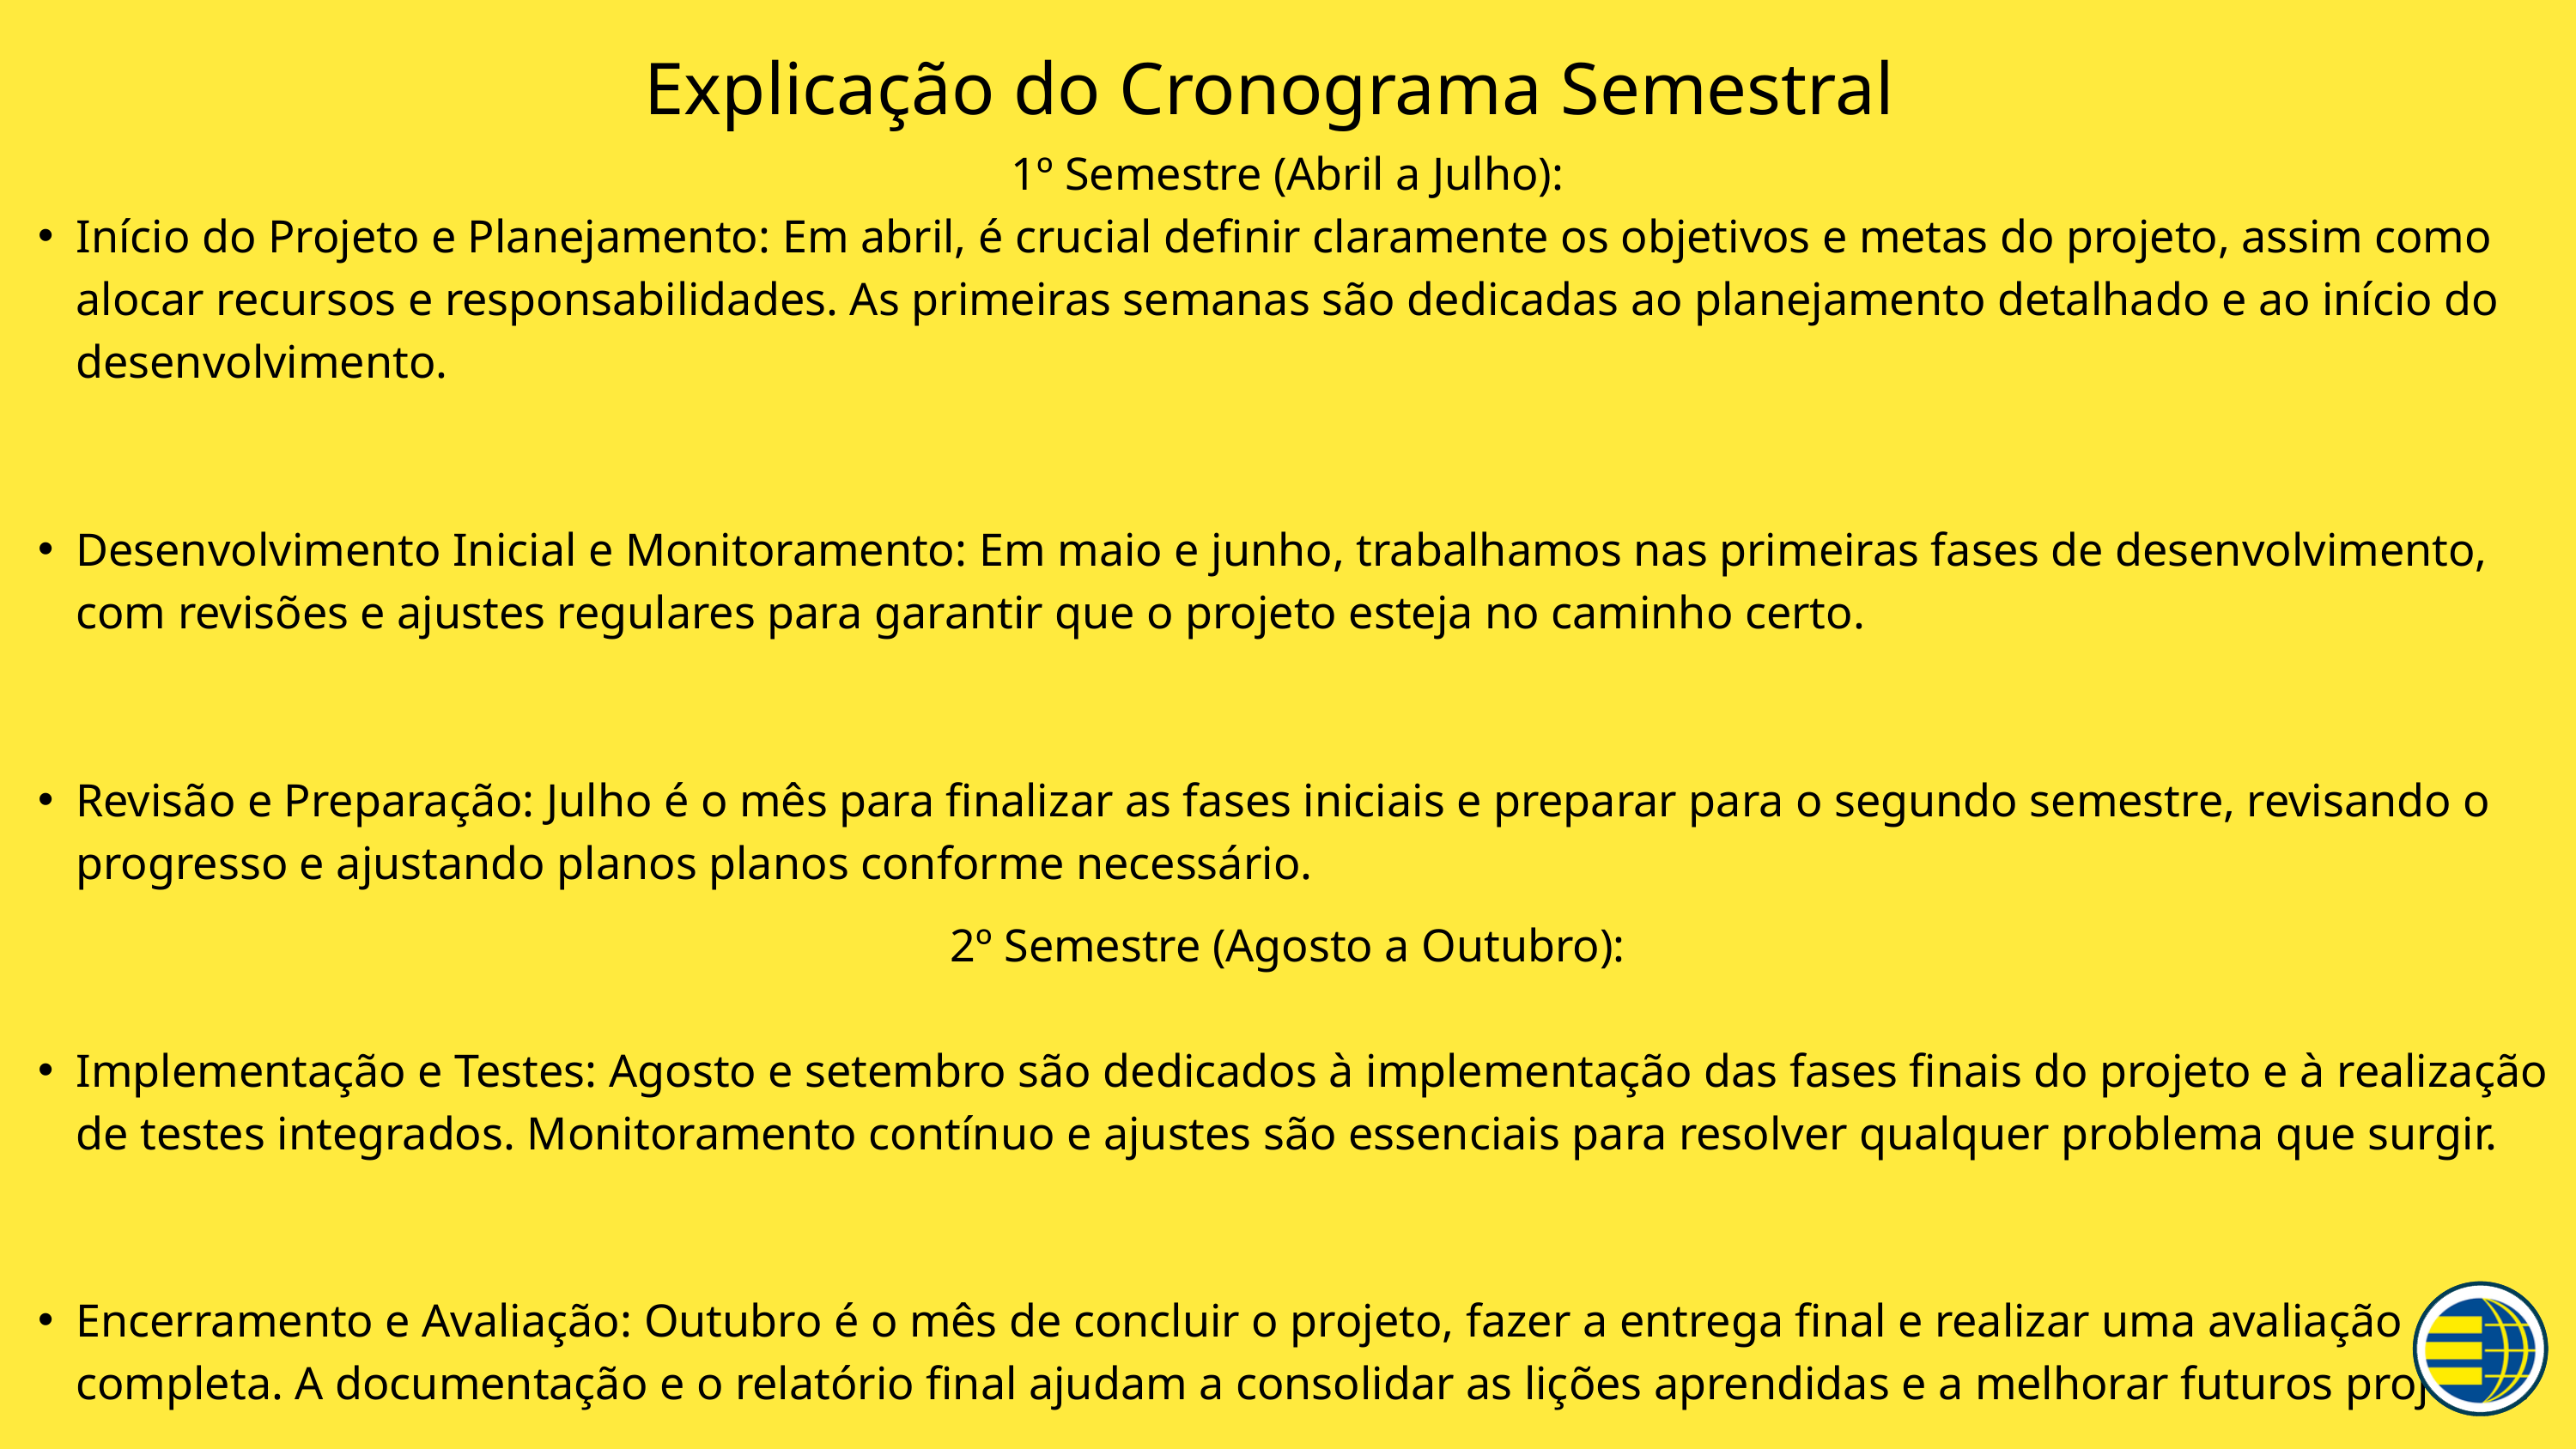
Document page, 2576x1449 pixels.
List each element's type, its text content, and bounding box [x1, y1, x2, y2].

text_box 1º Semestre (Abril a Julho): Início do Projeto e Planejamento: Em abril, é crucial definir claramente os objetivos e metas do projeto, assim como alocar recursos e responsabilidades. As primeiras semanas são dedicadas ao planejamento detalhado e ao início do desenvolvimento. Desenvolvimento Inicial e Monitoramento: Em maio e junho, trabalhamos nas primeiras fases de desenvolvimento, com revisões e ajustes regulares para garantir que o projeto esteja no caminho certo. Revisão e Preparação: Julho é o mês para finalizar as fases iniciais e preparar para o segundo semestre, revisando o progresso e ajustando planos planos conforme necessário. [0, 136, 2576, 907]
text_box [2412, 1281, 2549, 1417]
text_box 2º Semestre (Agosto a Outubro): Implementação e Testes: Agosto e setembro são dedicados à implementação das fases finais do projeto e à realização de testes integrados. Monitoramento contínuo e ajustes são essenciais para resolver qualquer problema que surgir. Encerramento e Avaliação: Outubro é o mês de concluir o projeto, fazer a entrega final e realizar uma avaliação completa. A documentação e o relatório final ajudam a consolidar as lições aprendidas e a melhorar futuros projetos. [0, 907, 2576, 1409]
text_box Explicação do Cronograma Semestral [609, 28, 1931, 130]
